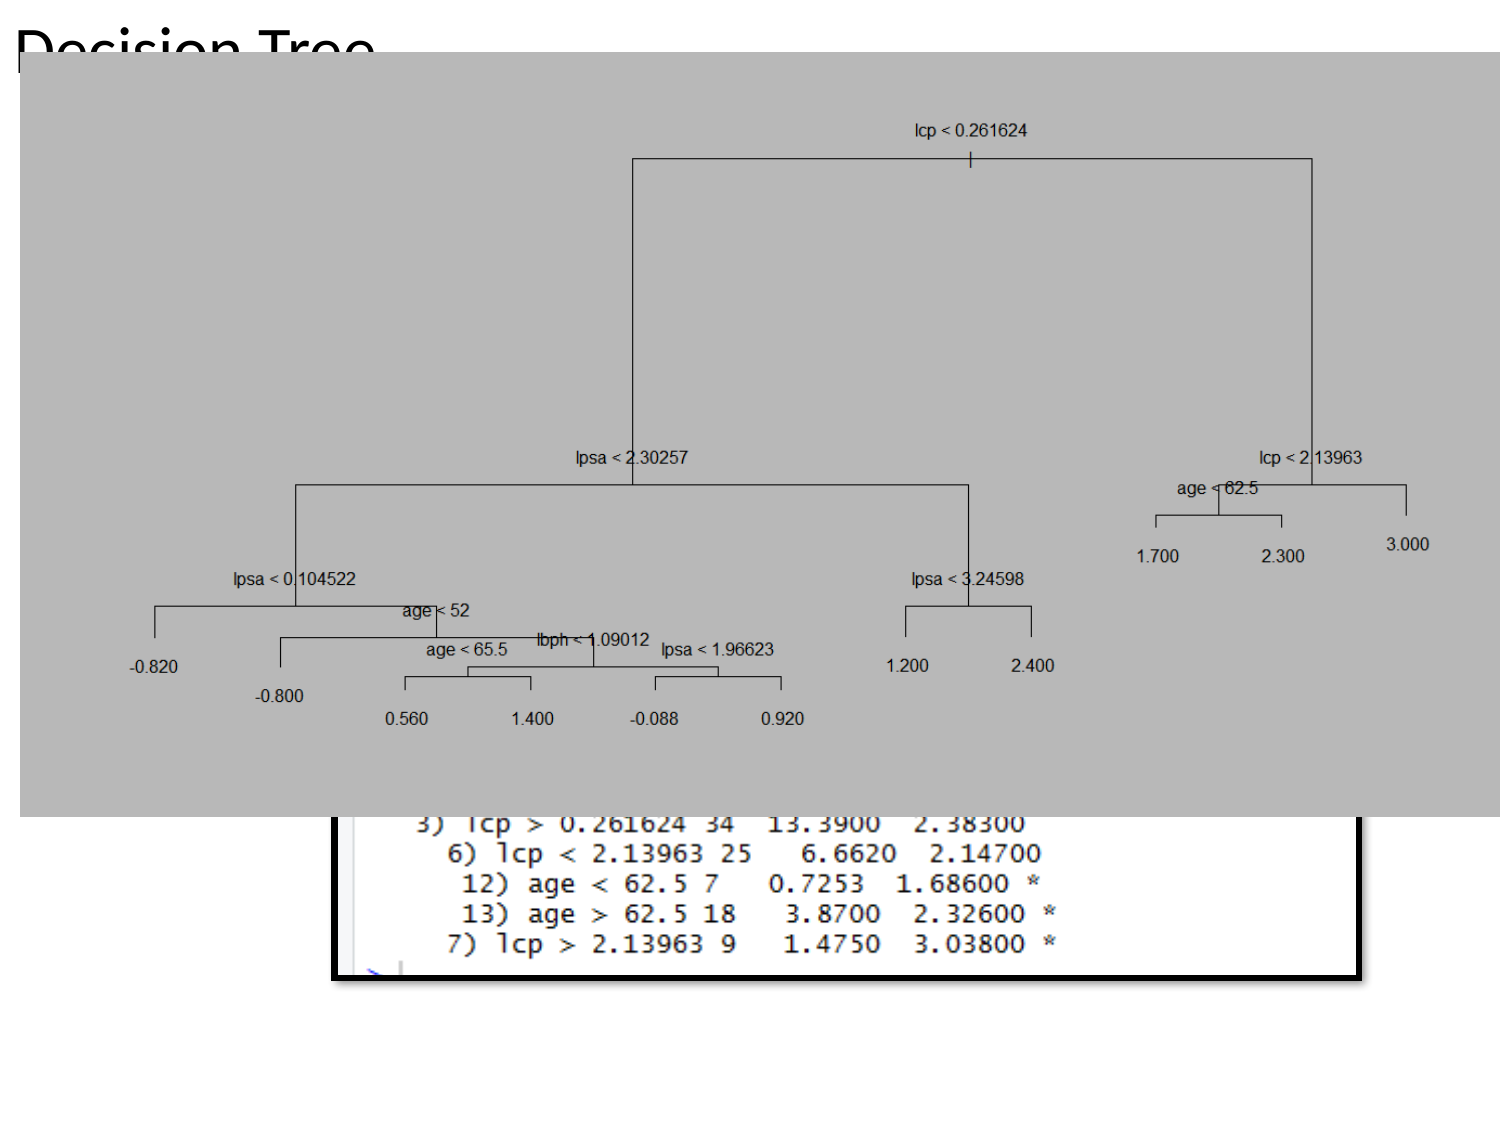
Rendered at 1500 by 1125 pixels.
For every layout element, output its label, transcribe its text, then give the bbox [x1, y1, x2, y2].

text_box Decision Tree [0, 0, 588, 95]
picture [20, 52, 1500, 976]
